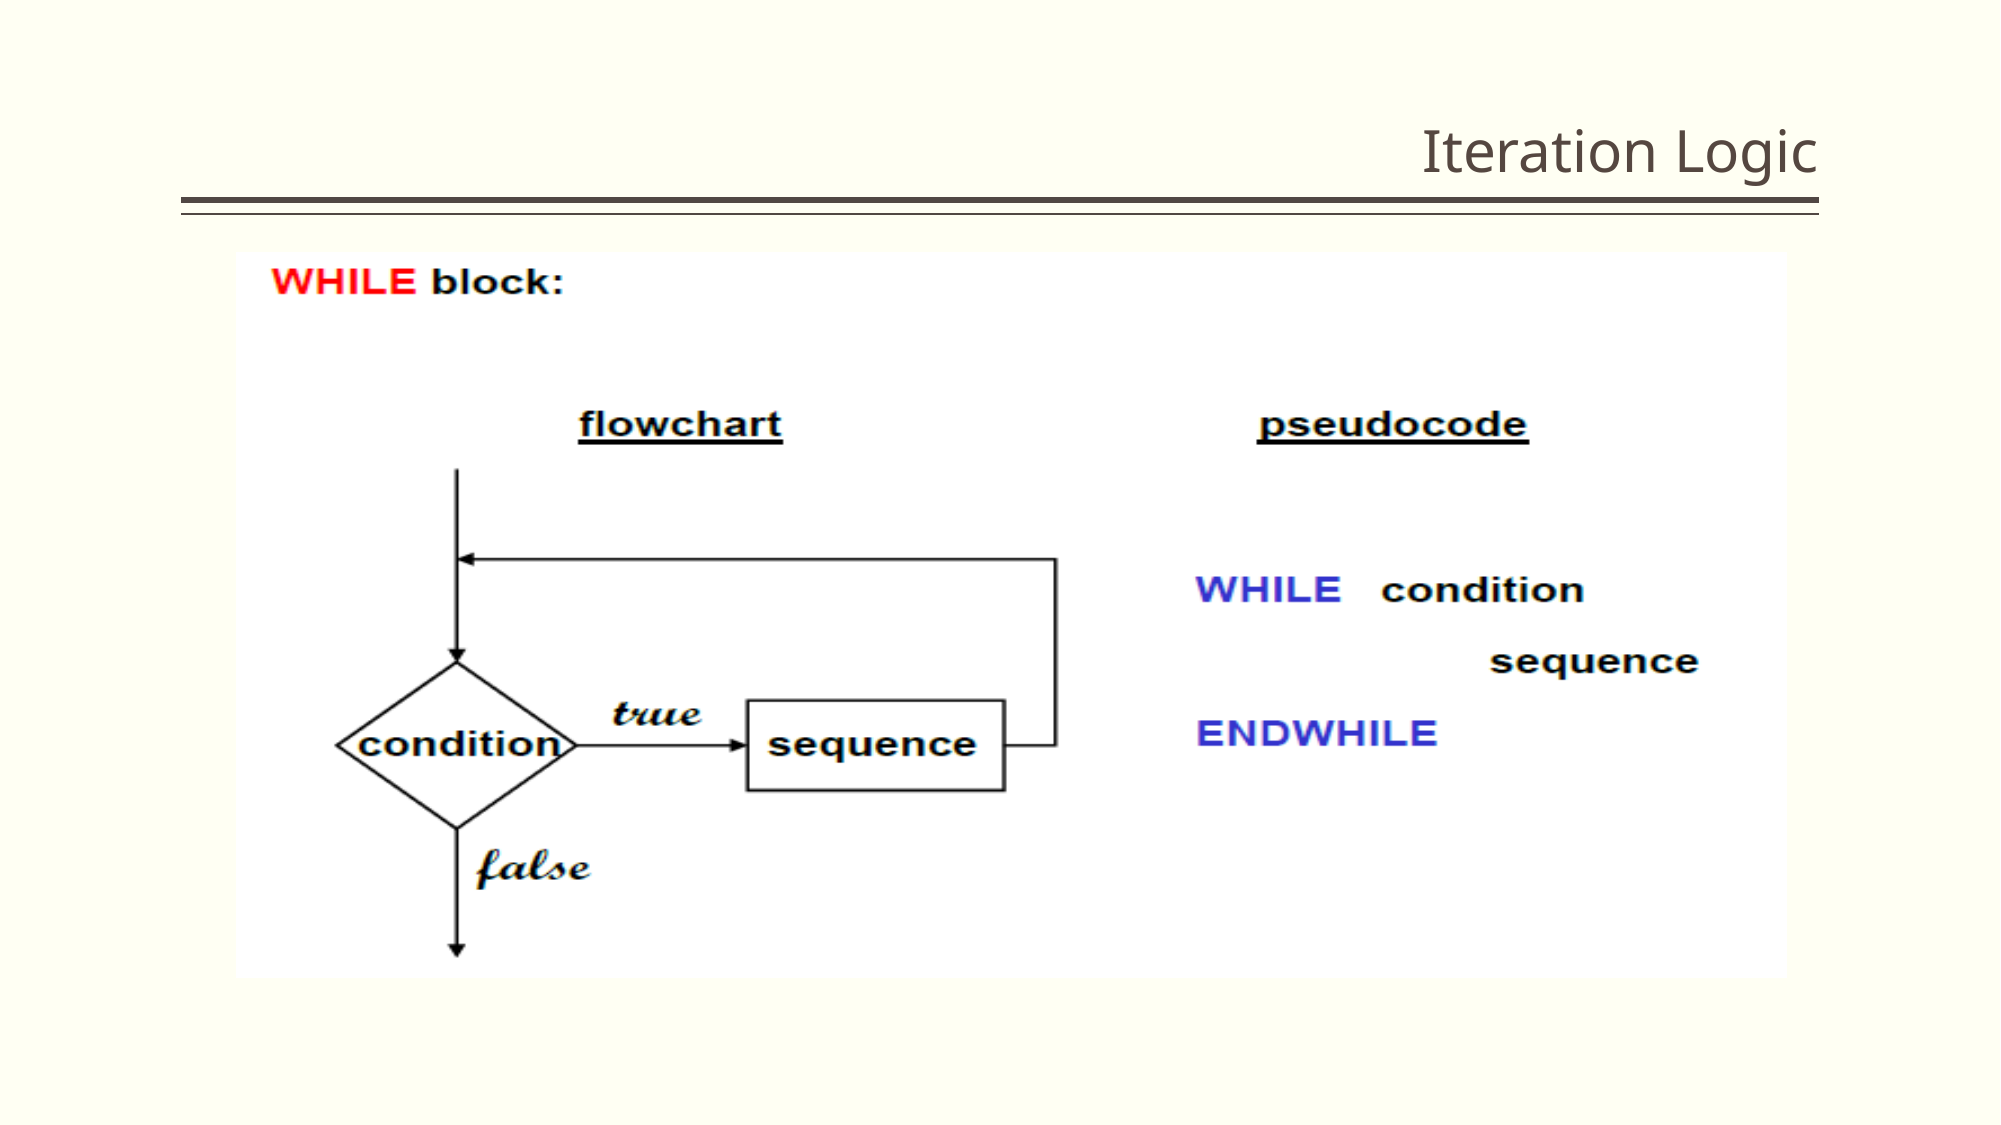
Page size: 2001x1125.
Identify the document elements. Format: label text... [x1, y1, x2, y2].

title Iteration Logic [181, 12, 1819, 193]
picture [236, 252, 1787, 978]
